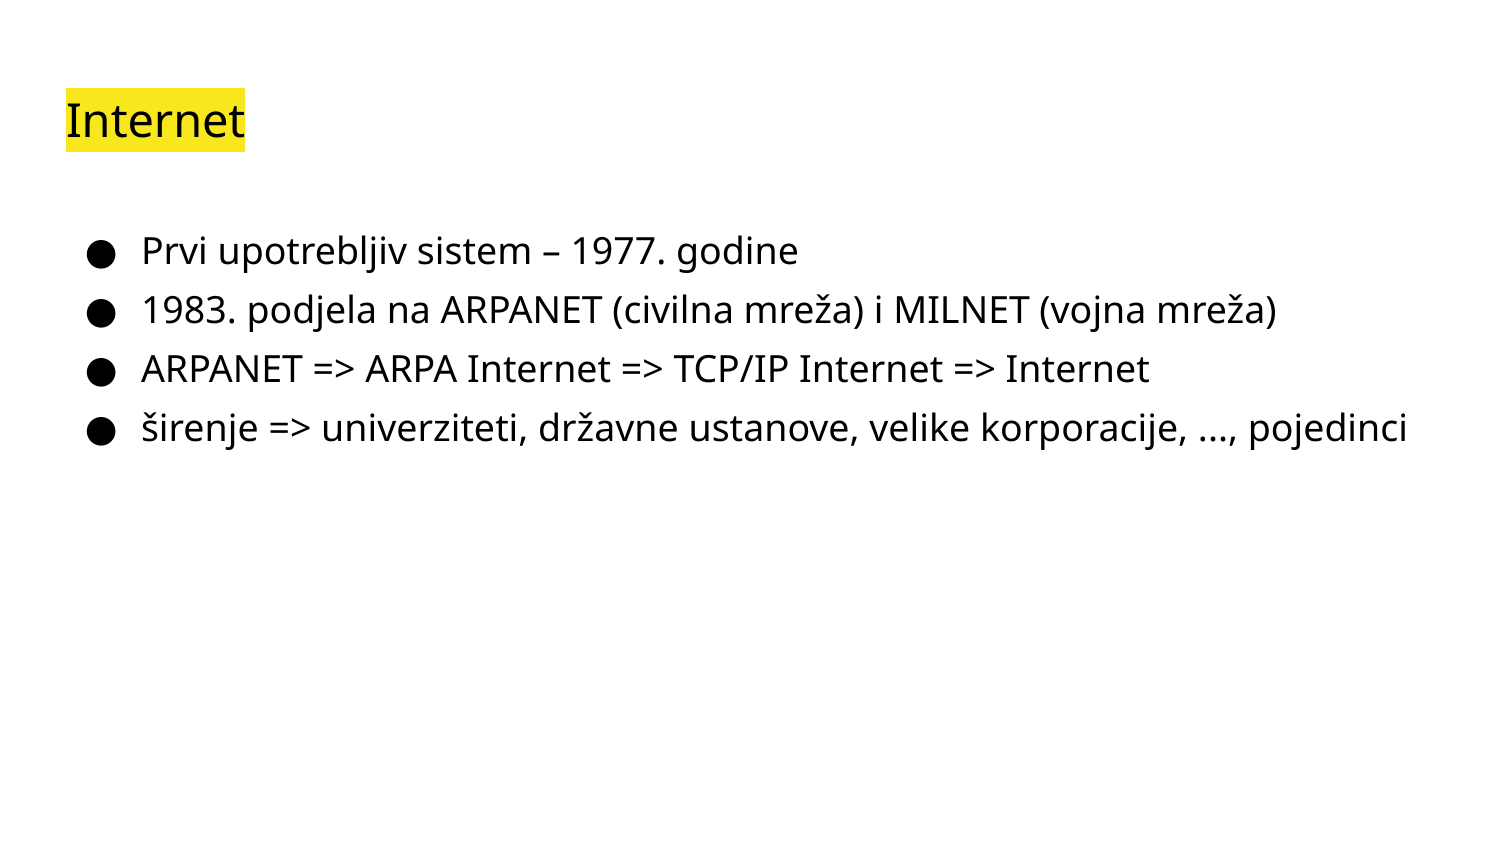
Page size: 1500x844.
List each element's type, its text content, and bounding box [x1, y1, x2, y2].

title Internet [51, 72, 1449, 167]
list Prvi upotrebljiv sistem – 1977. godine 1983. podjela na ARPANET (civilna mreža) i MILNET (vojna mreža) ARPANET => ARPA Internet => TCP/IP Internet => Internet širenje => univerziteti, državne ustanove, velike korporacije, ..., pojedinci [51, 202, 1449, 750]
